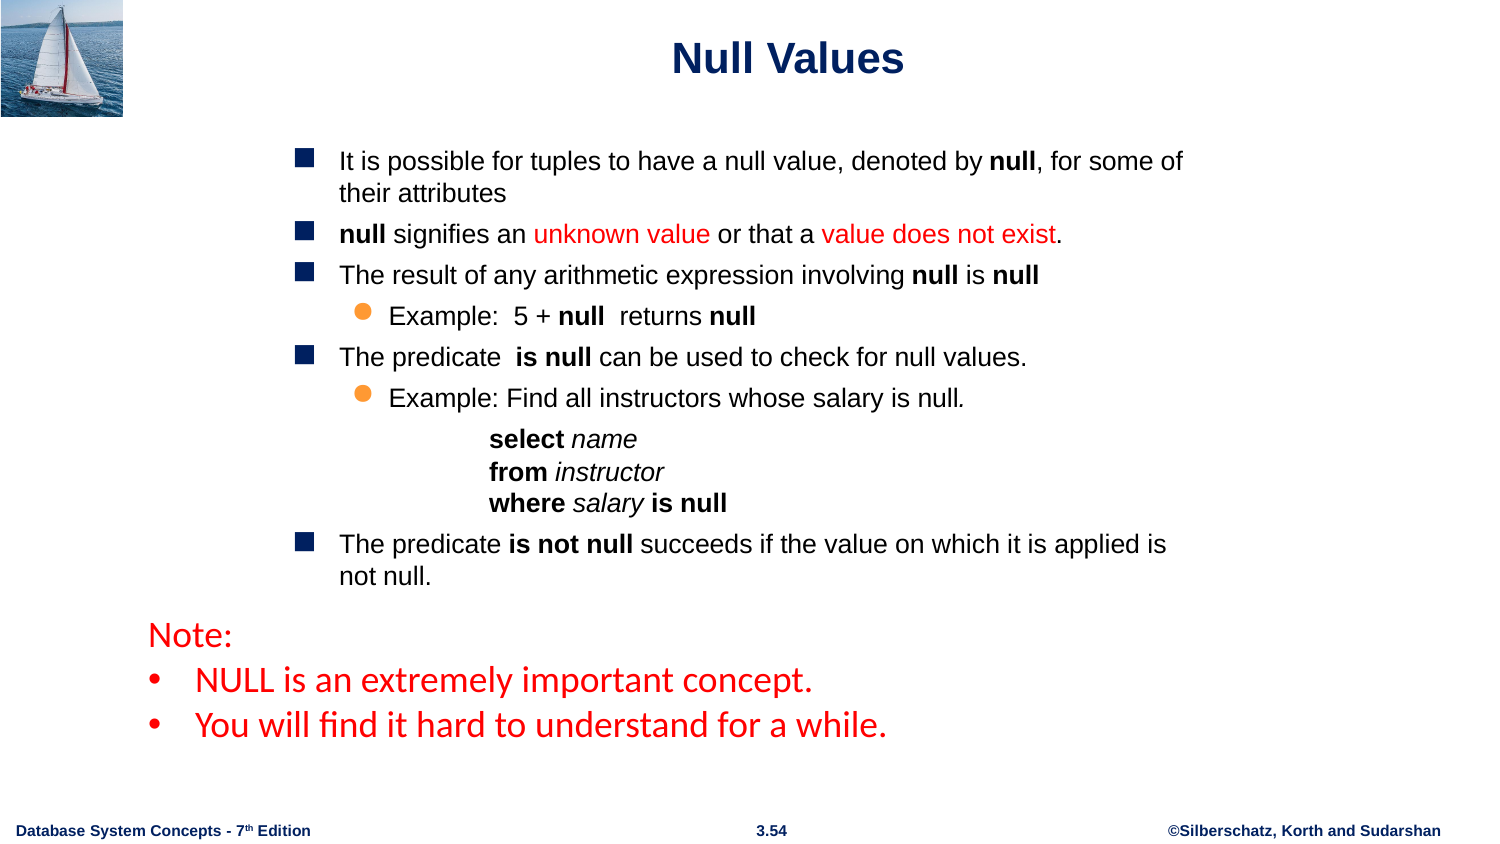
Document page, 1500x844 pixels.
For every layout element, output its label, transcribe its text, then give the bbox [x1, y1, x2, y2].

title Null Values [125, 14, 1452, 90]
list It is possible for tuples to have a null value, denoted by null, for some of their attributes null signifies an unknown value or that a value does not exist. The result of any arithmetic expression involving null is null Example: 5 + null returns null The predicate is null can be used to check for null values. Example: Find all instructors whose salary is null. select name from instructor where salary is null The predicate is not null succeeds if the value on which it is applied is not null. [282, 136, 1219, 708]
picture [0, 0, 123, 117]
text_box Note: NULL is an extremely important concept. You will find it hard to understand for a while. [133, 603, 904, 753]
